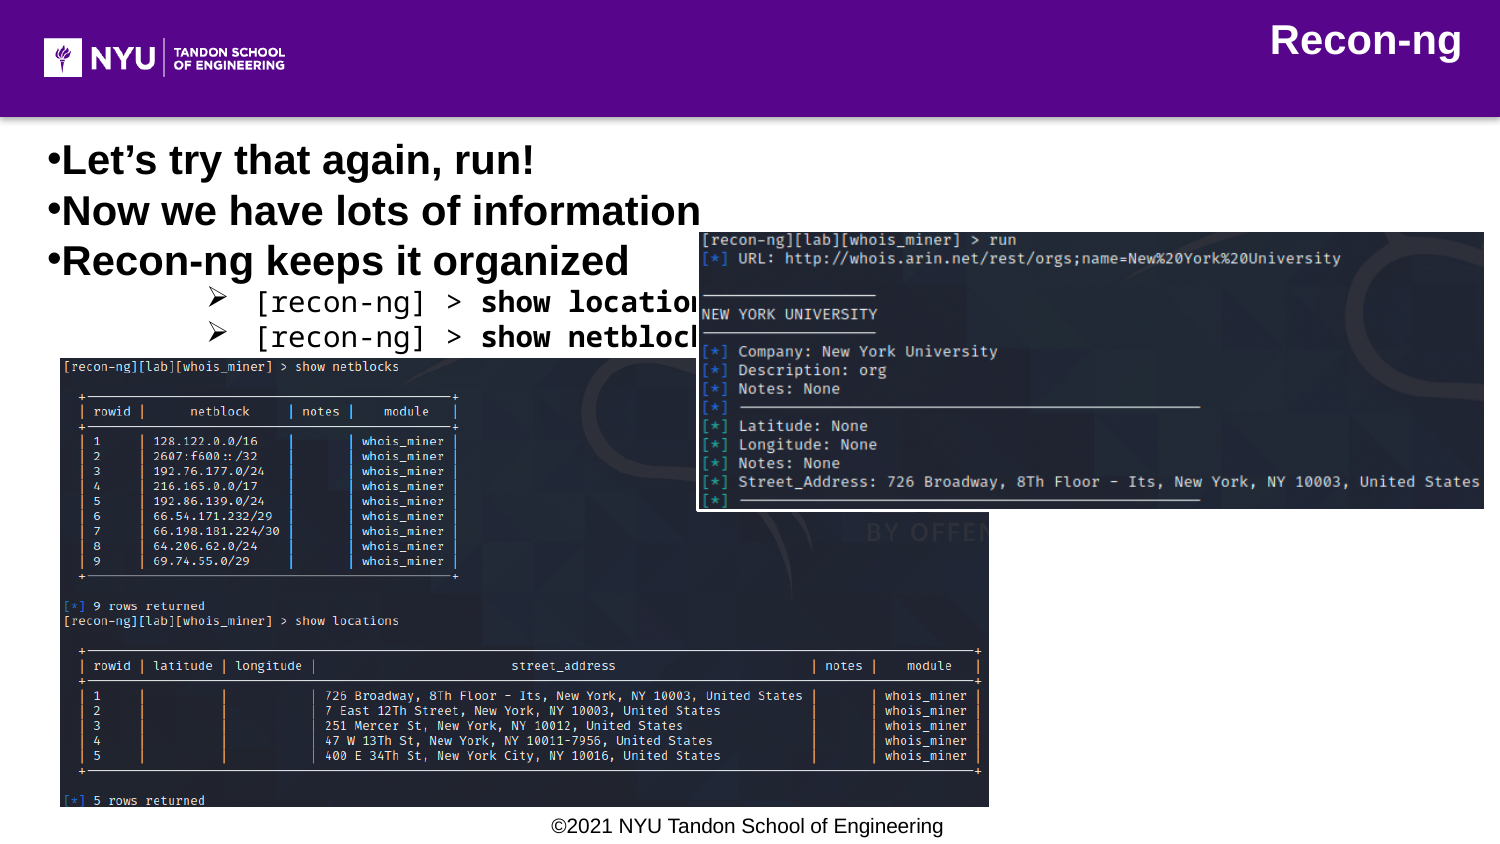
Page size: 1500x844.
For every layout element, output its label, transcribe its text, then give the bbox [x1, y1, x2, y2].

picture [59, 231, 1485, 807]
list Let’s try that again, run! Now we have lots of information Recon-ng keeps it organized [recon-ng] > show locations [recon-ng] > show netblocks [47, 133, 1454, 782]
picture [44, 38, 285, 77]
list Recon-ng [392, 12, 1463, 109]
